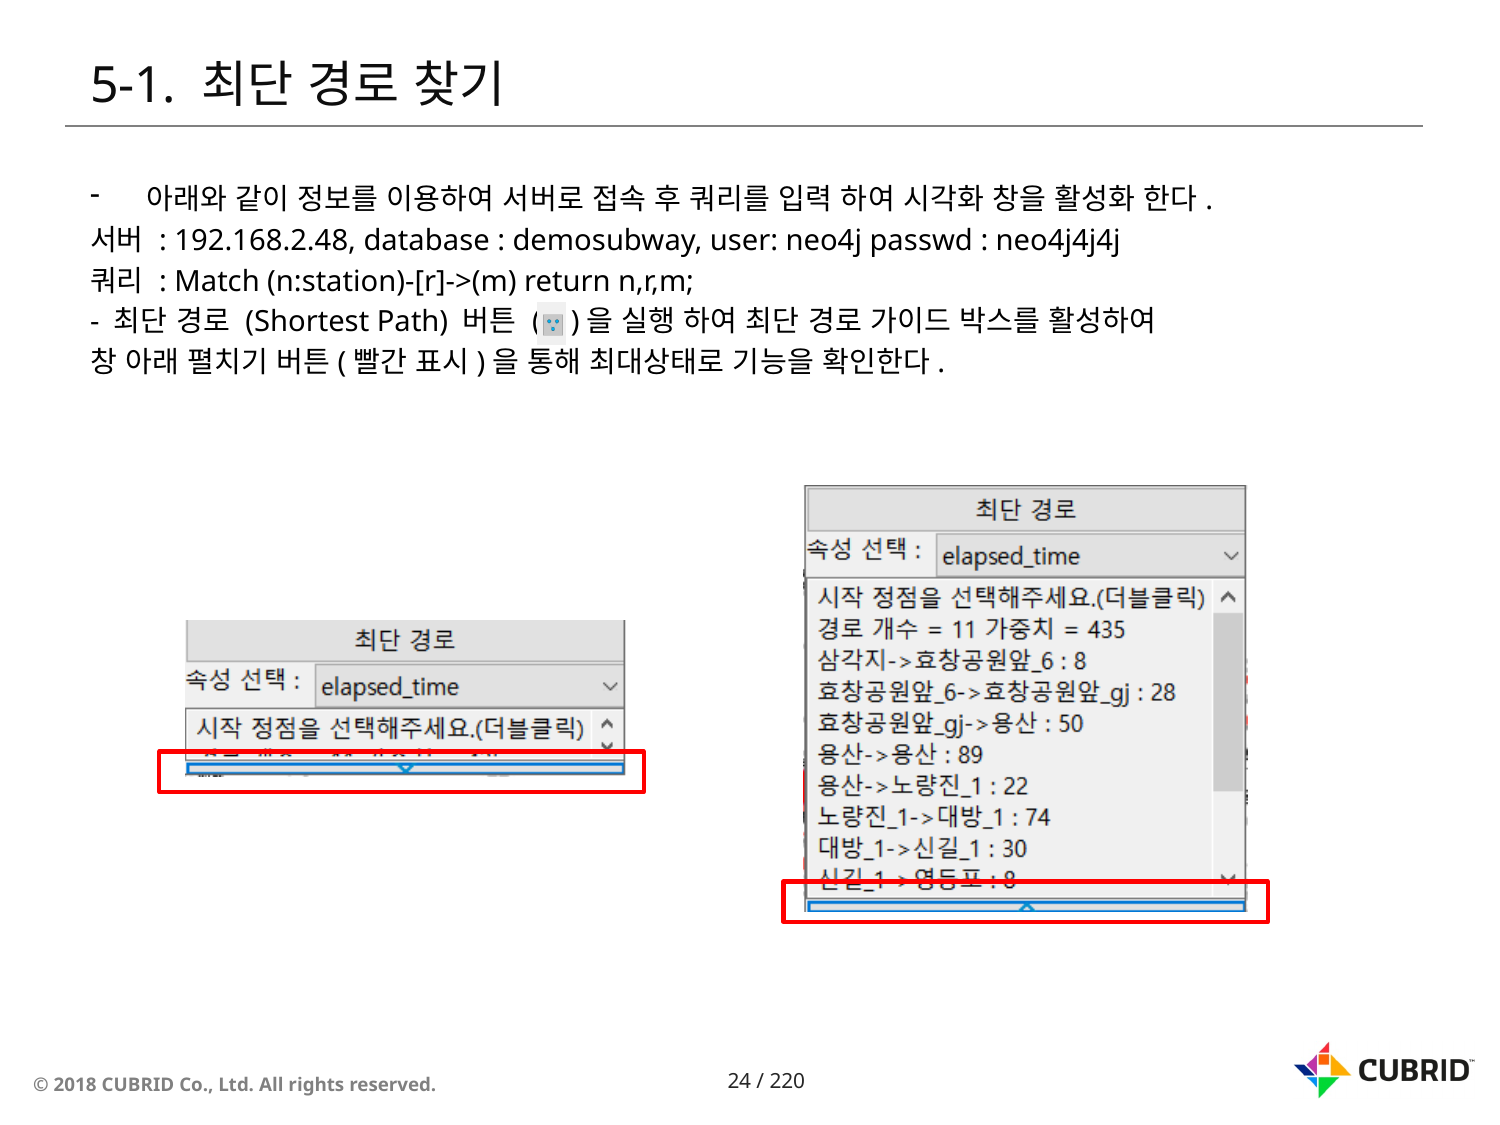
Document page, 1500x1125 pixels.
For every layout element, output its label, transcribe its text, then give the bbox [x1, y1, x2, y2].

picture [1023, 907, 1031, 912]
title 5-1. 최단 경로 찾기 [75, 45, 1425, 126]
text_box [157, 749, 646, 794]
text_box [781, 879, 1270, 924]
picture [1293, 1041, 1475, 1099]
picture [185, 619, 627, 777]
picture [537, 302, 567, 345]
picture [803, 484, 1248, 912]
list 아래와 같이 정보를 이용하여 서버로 접속 후 쿼리를 입력 하여 시각화 창을 활성화 한다. 서버 : 192.168.2.48, database : demosubway, user: neo4j passwd : neo4j4j4j 쿼리 : Match (n:station)-[r]->(m) return n,r,m; - 최단 경로 (Shortest Path) 버튼 ( )을 실행 하여 최단 경로 가이드 박스를 활성하여 창 아래 펼치기 버튼(빨간 표시)을 통해 최대상태로 기능을 확인한다. [75, 172, 1425, 1005]
